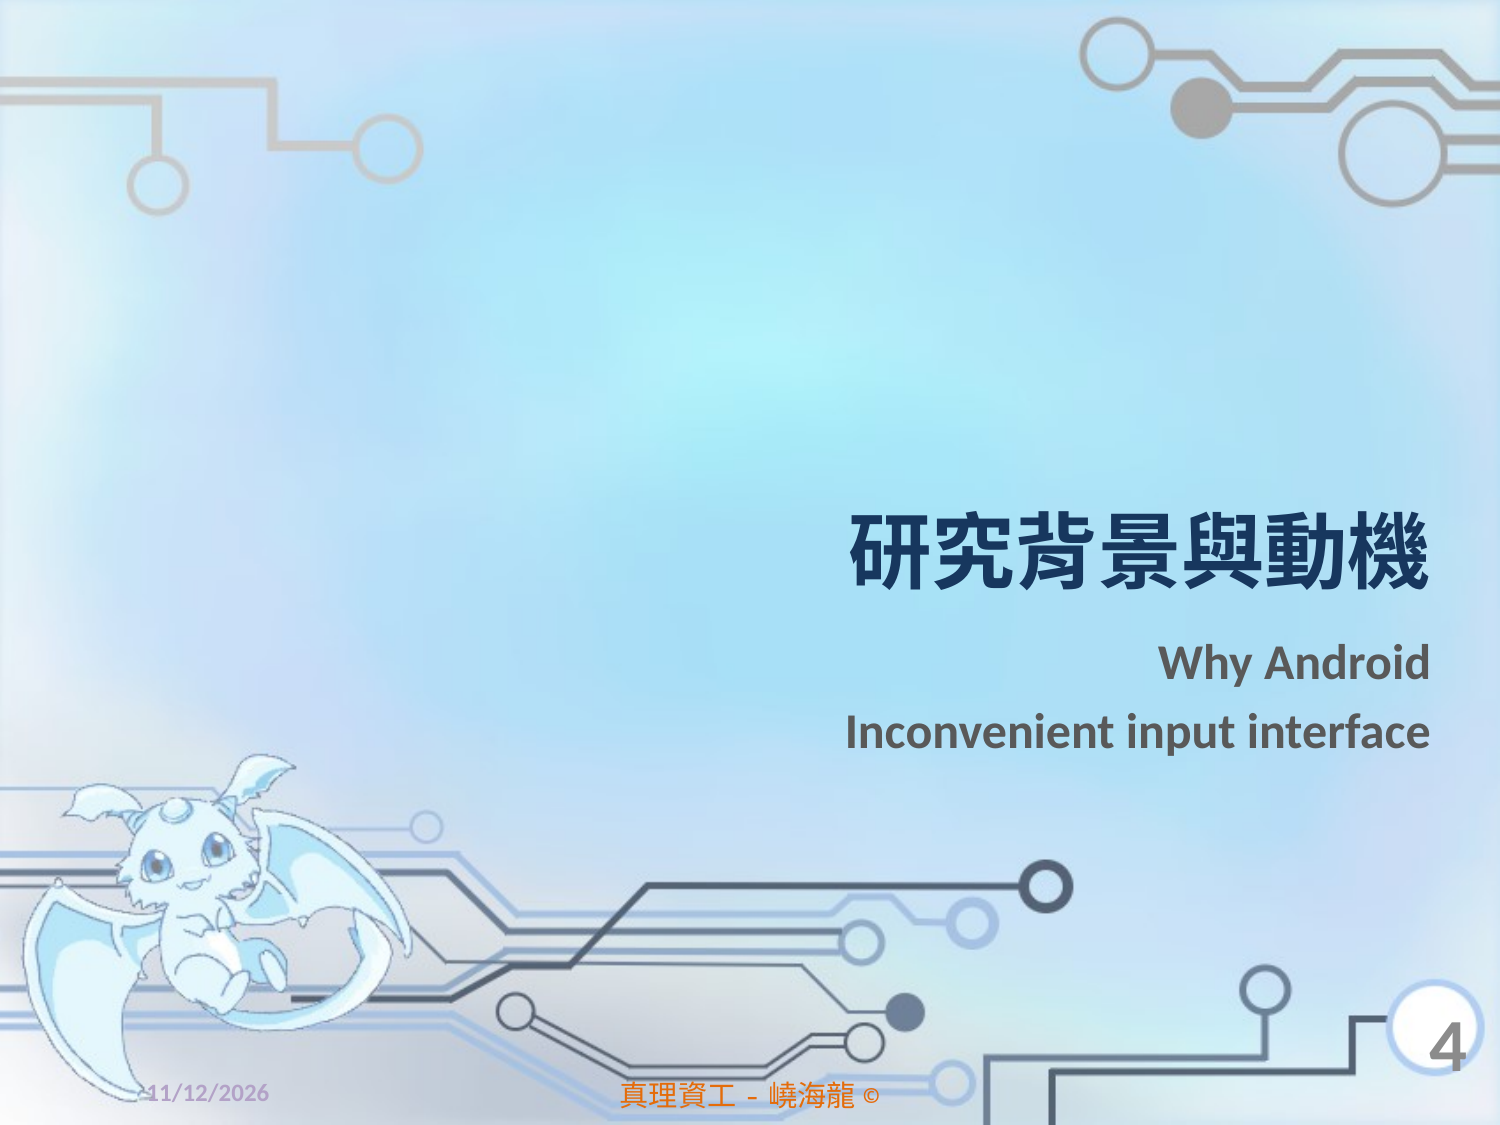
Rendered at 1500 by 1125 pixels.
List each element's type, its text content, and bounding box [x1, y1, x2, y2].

footer 真理資工-嶢海龍© [512, 1065, 988, 1125]
picture [0, 0, 1500, 1125]
slide_number 4 [1132, 1011, 1483, 1072]
title 研究背景與動機 [171, 491, 1447, 621]
list Why Android Inconvenient input interface [171, 621, 1447, 868]
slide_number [0, 1061, 285, 1122]
